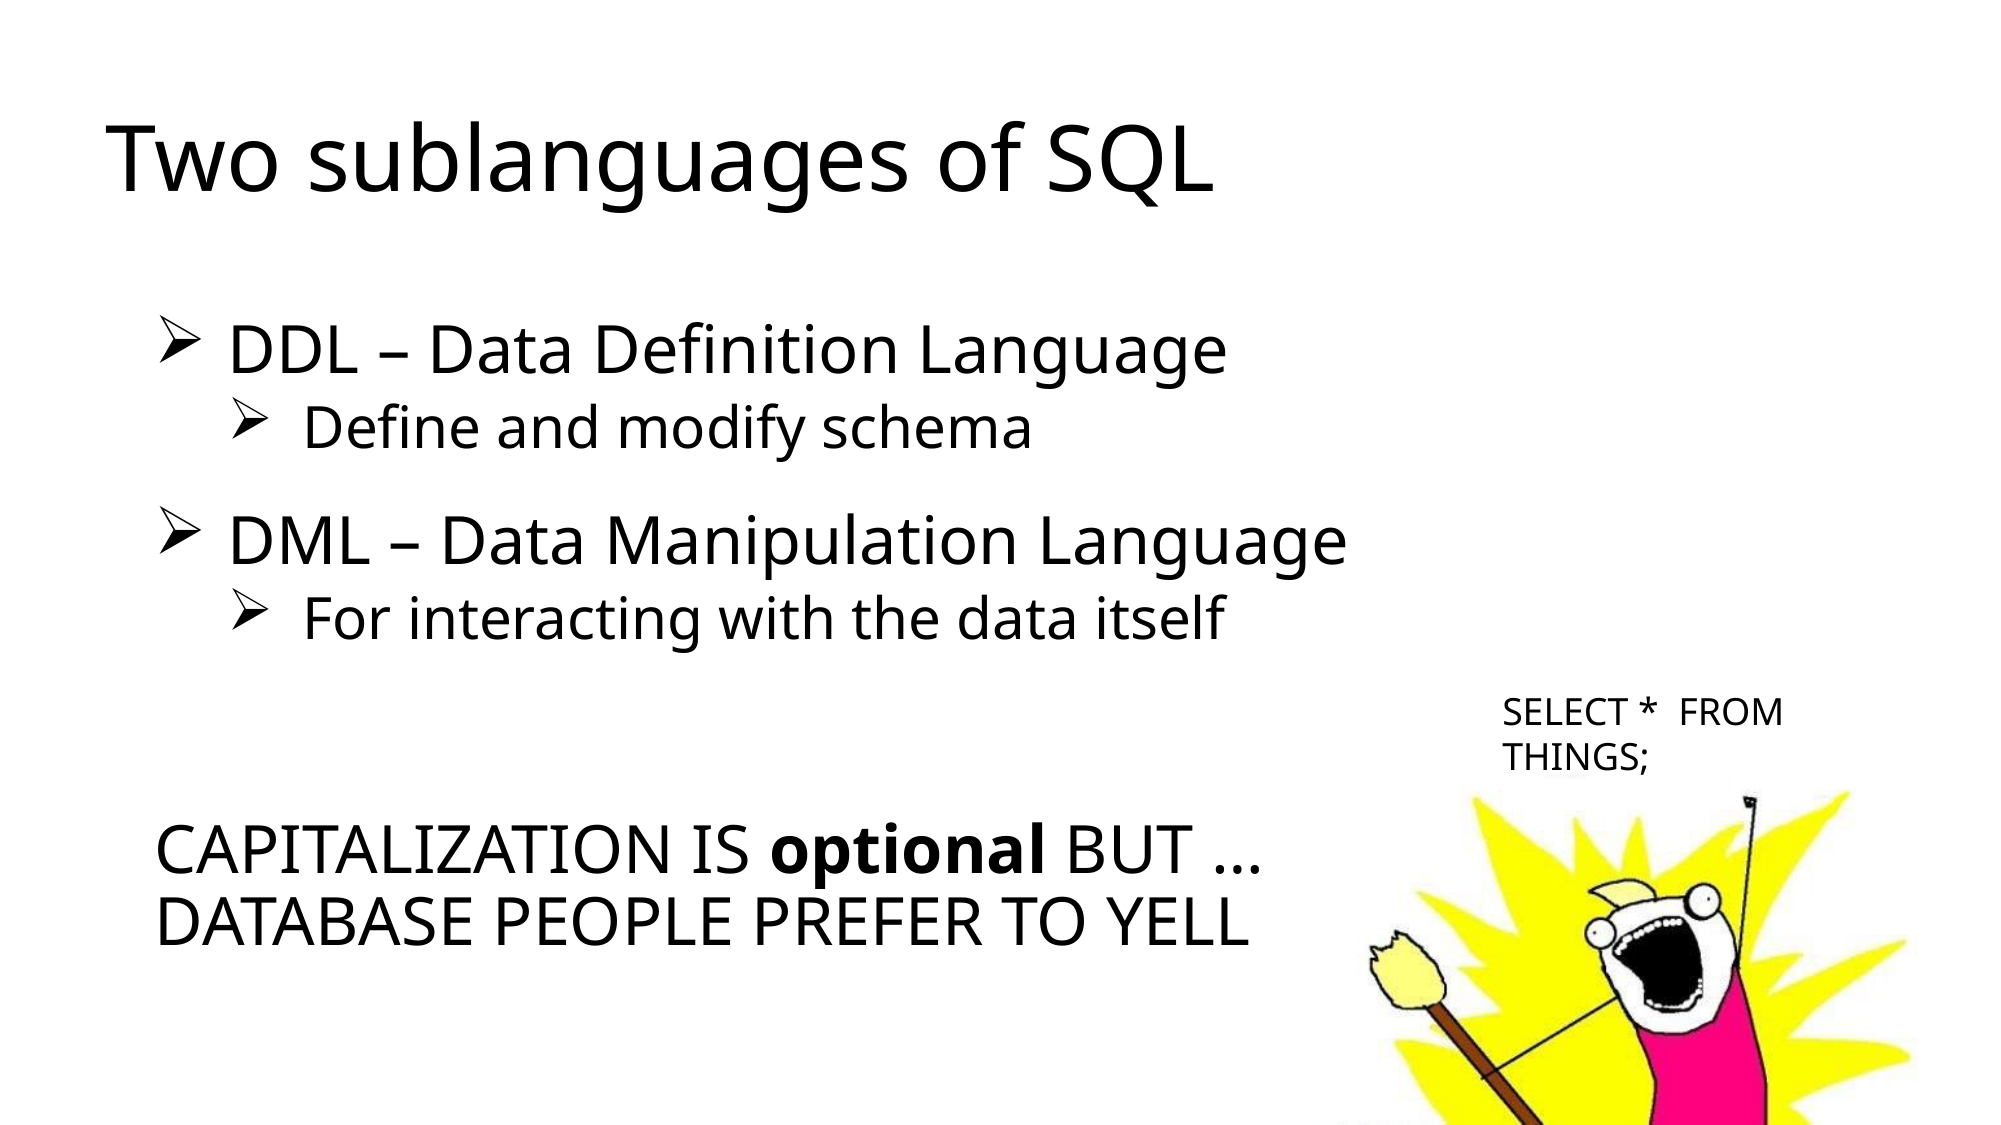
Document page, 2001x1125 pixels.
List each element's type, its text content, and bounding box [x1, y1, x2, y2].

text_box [1316, 665, 1964, 1125]
list DDL – Data Definition Language Define and modify schema DML – Data Manipulation Language For interacting with the data itself CAPITALIZATION IS optional BUT … DATABASE PEOPLE PREFER TO YELL [137, 308, 1863, 1089]
title Two sublanguages of SQL [90, 52, 1863, 271]
